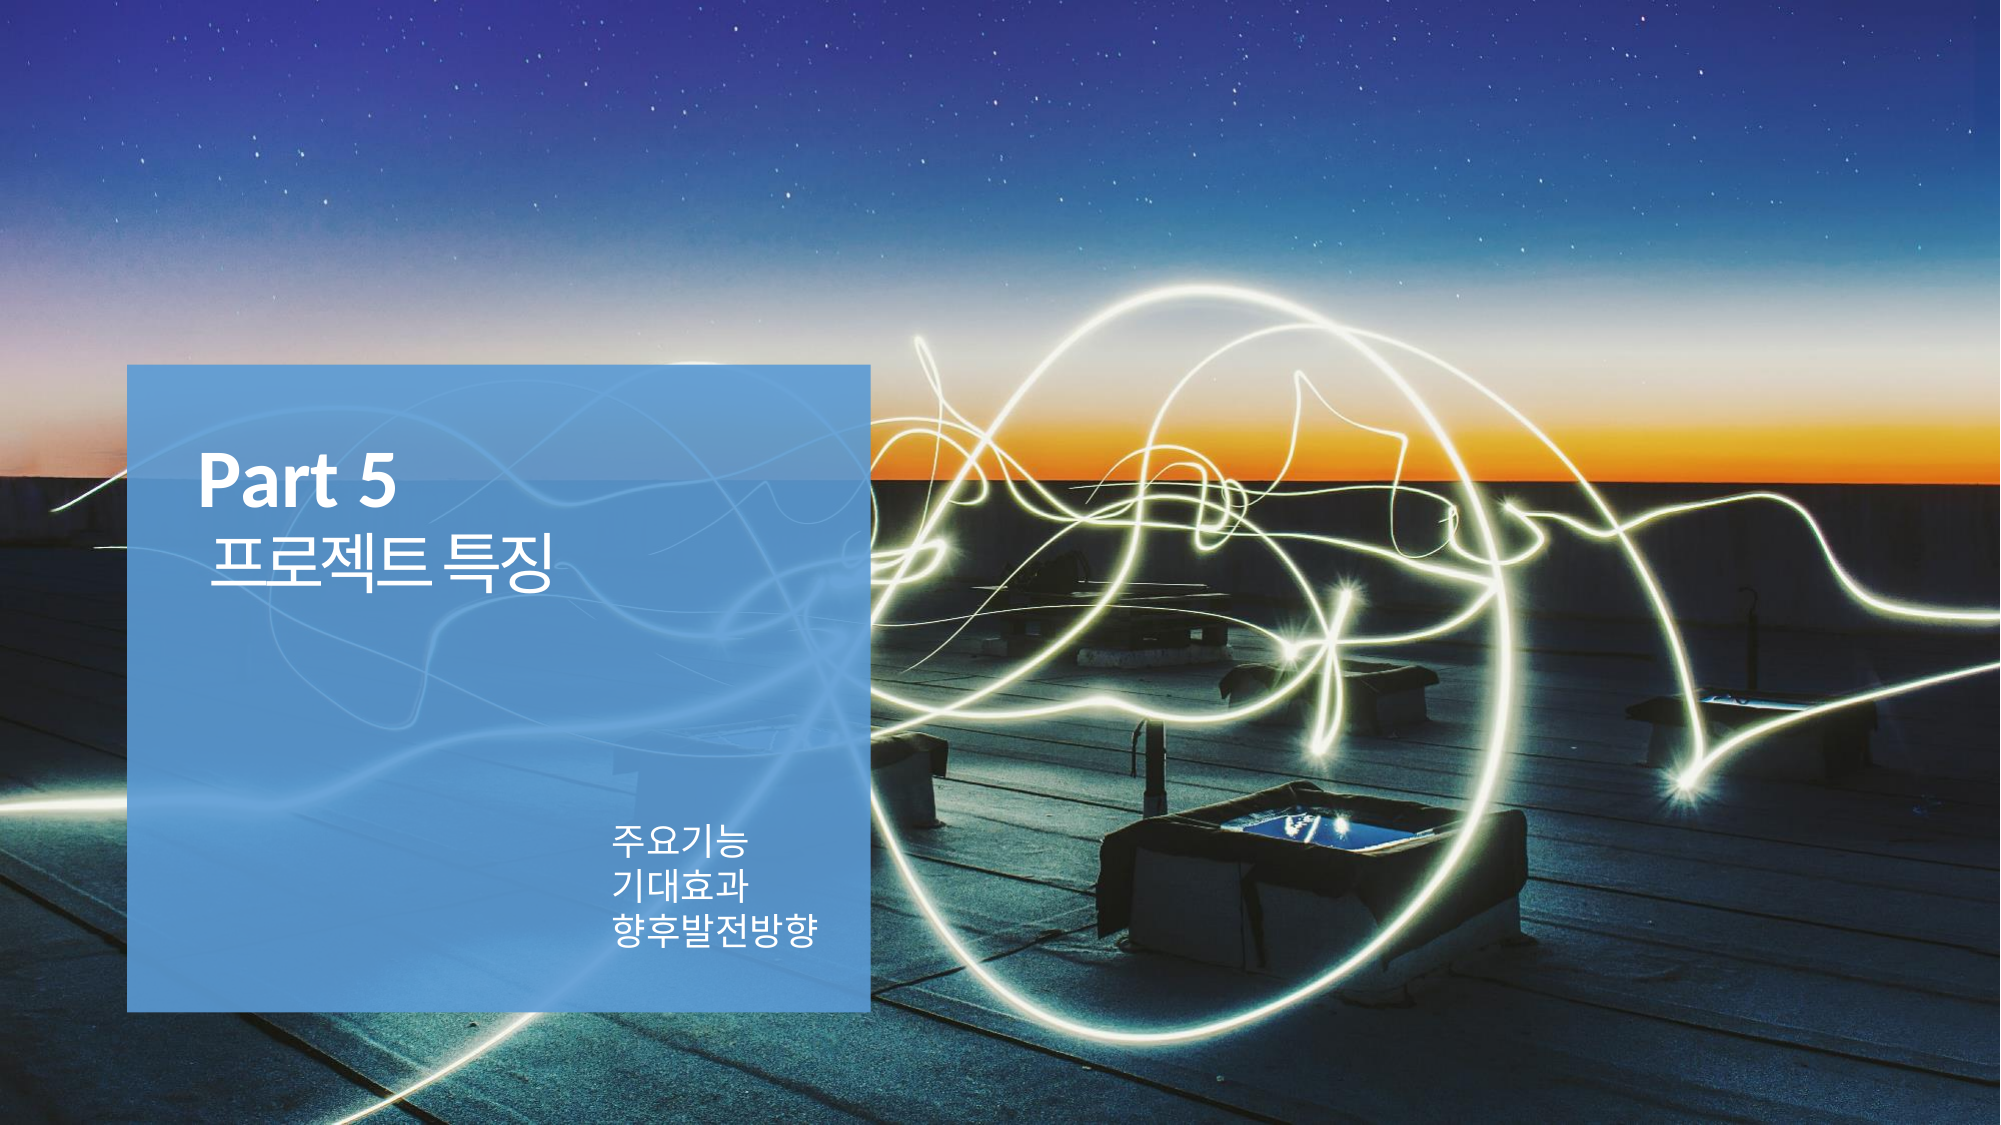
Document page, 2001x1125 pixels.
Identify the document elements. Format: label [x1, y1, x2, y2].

text_box [126, 364, 871, 1013]
picture [0, 0, 2000, 1125]
